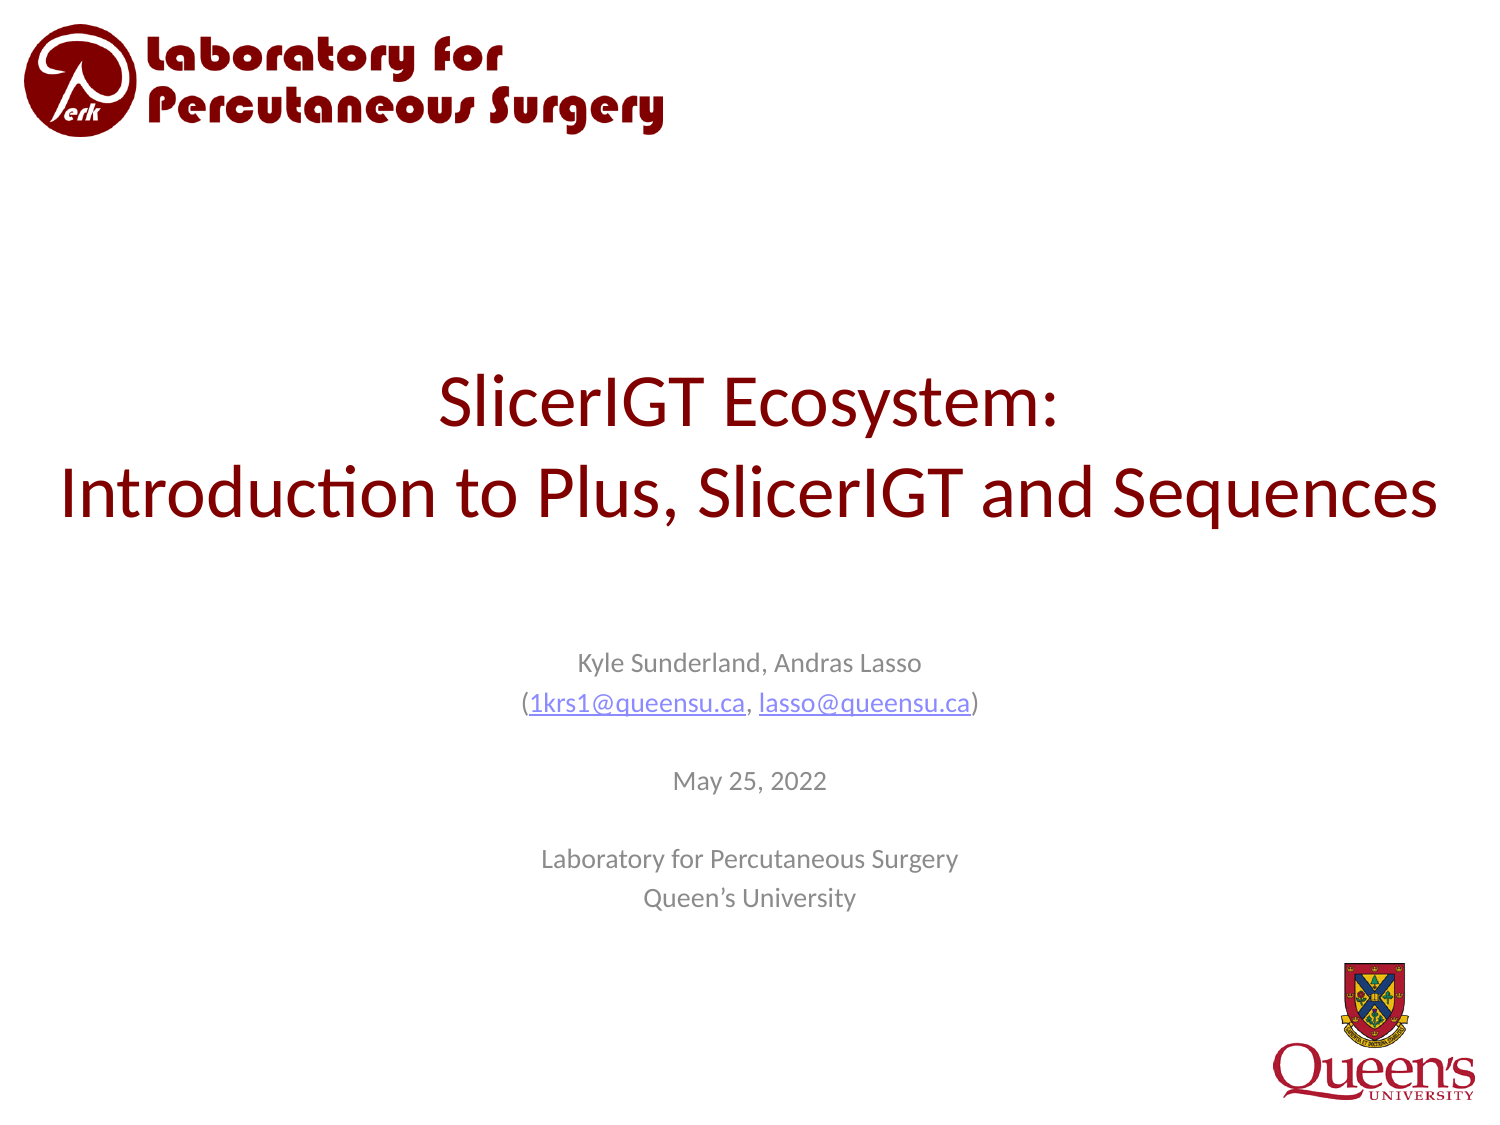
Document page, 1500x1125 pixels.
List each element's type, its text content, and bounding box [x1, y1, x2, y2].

title SlicerIGT Ecosystem: Introduction to Plus, SlicerIGT and Sequences [41, 321, 1459, 563]
picture [24, 24, 663, 137]
subtitle Kyle Sunderland, Andras Lasso (1krs1@queensu.ca, lasso@queensu.ca) May 25, 2022 Laboratory for Percutaneous Surgery Queen’s University [225, 637, 1275, 925]
picture [1273, 963, 1475, 1100]
